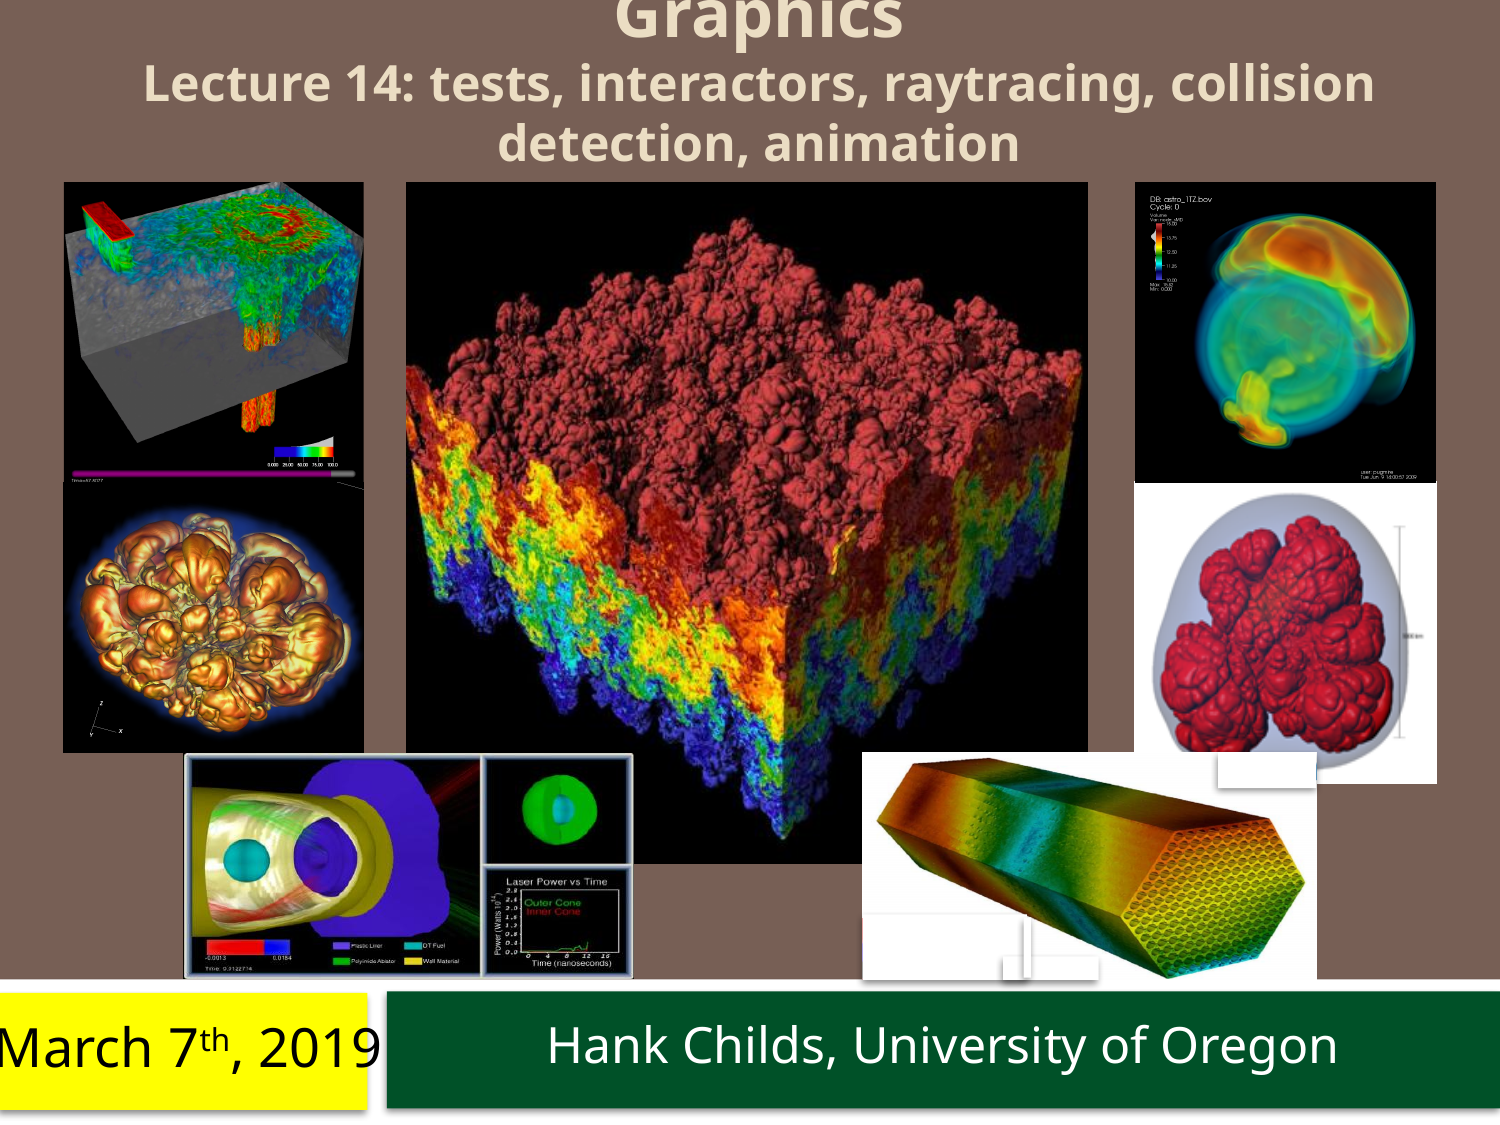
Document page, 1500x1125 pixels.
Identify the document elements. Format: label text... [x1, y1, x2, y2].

subtitle Hank Childs, University of Oregon [387, 986, 1500, 1100]
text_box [861, 751, 1317, 981]
picture [63, 182, 1088, 979]
picture [1134, 182, 1436, 784]
text_box March 7th, 2019 [0, 1006, 398, 1087]
title CIS 441/541: Introduction to Computer Graphics Lecture 14: tests, interactors, raytracing, collision detection, animation [19, 0, 1500, 179]
